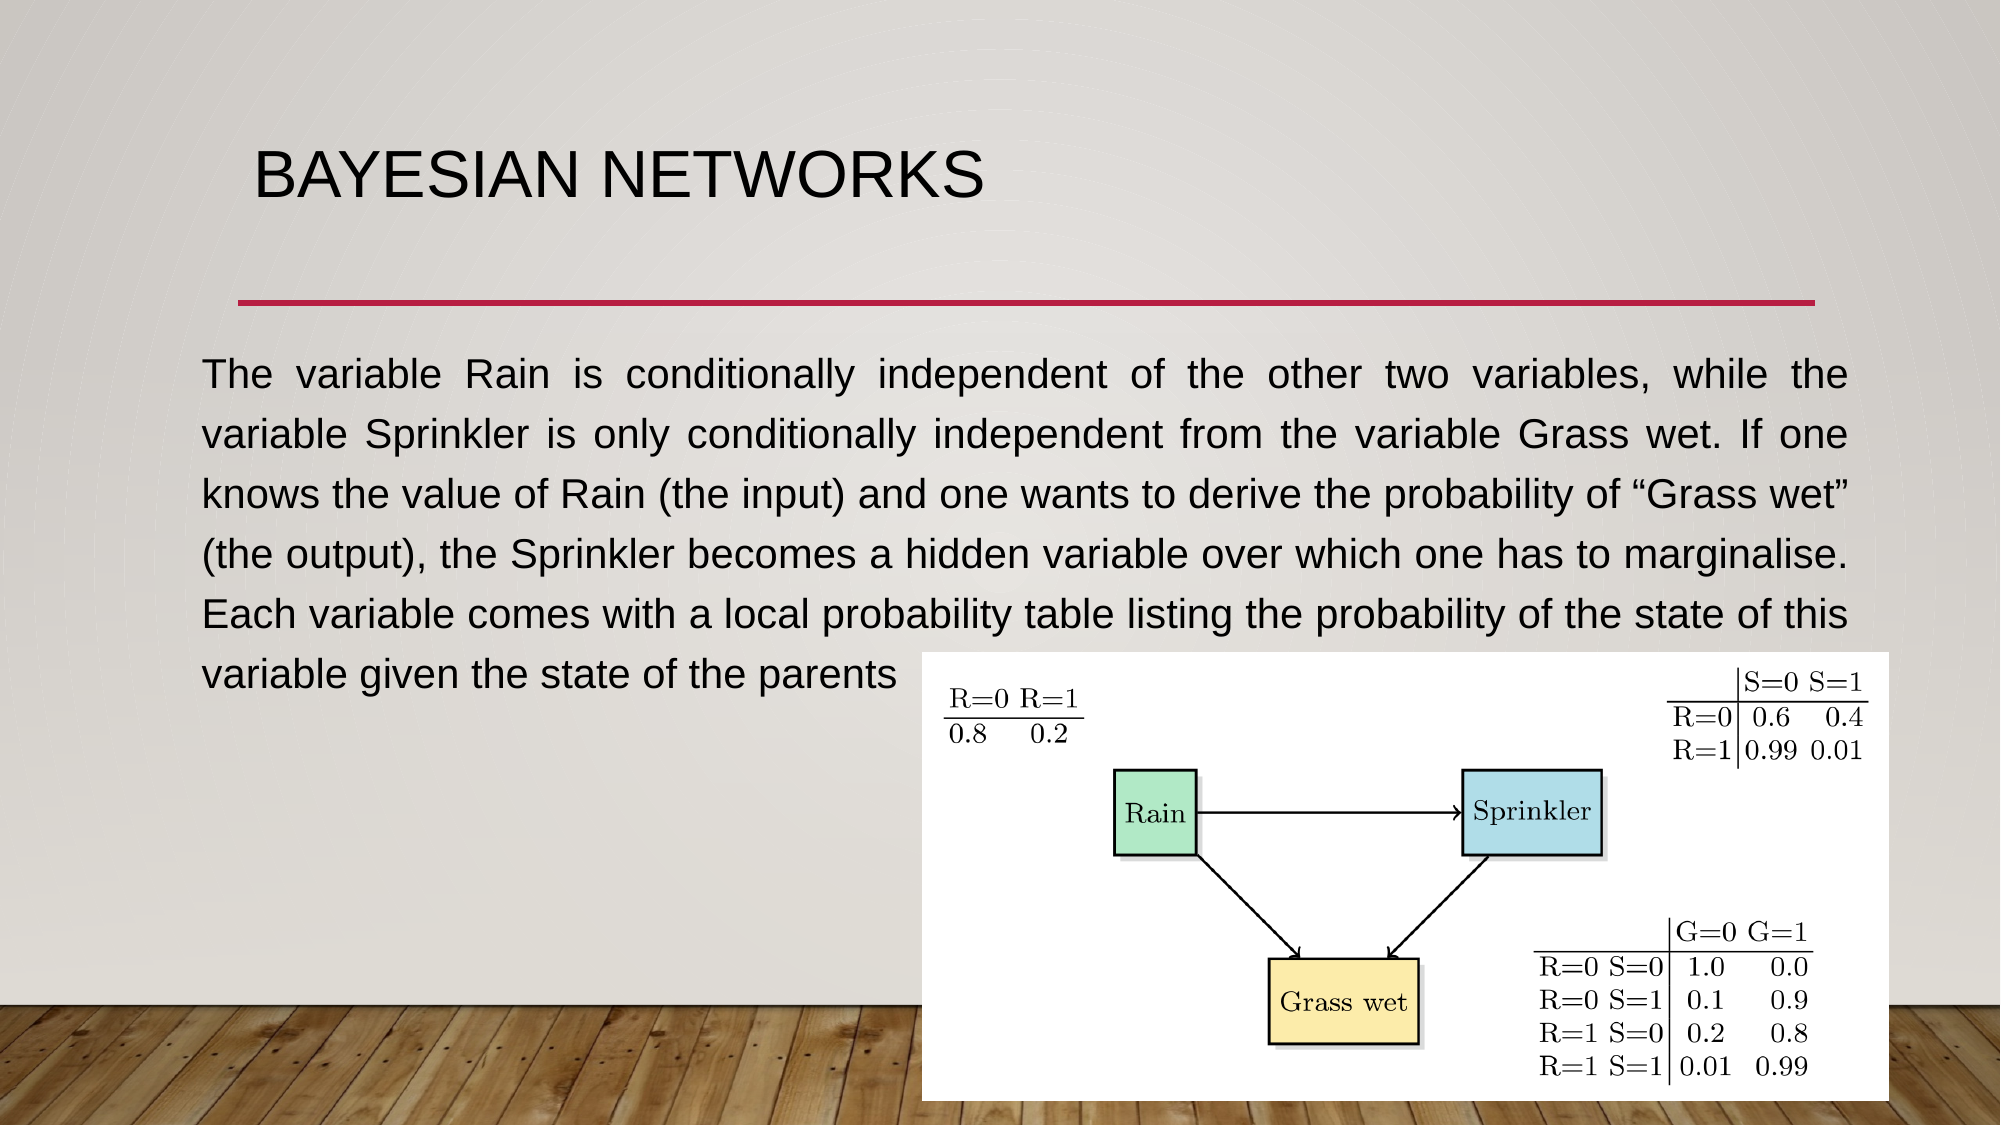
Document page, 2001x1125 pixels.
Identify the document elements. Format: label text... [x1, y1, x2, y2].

list The variable Rain is conditionally independent of the other two variables, while the variable Sprinkler is only conditionally independent from the variable Grass wet. If one knows the value of Rain (the input) and one wants to derive the probability of “Grass wet” (the output), the Sprinkler becomes a hidden variable over which one has to marginalise. Each variable comes with a local probability table listing the probability of the state of this variable given the state of the parents [186, 328, 1865, 726]
picture [0, 652, 2000, 1125]
title Bayesian Networks [238, 131, 1814, 305]
